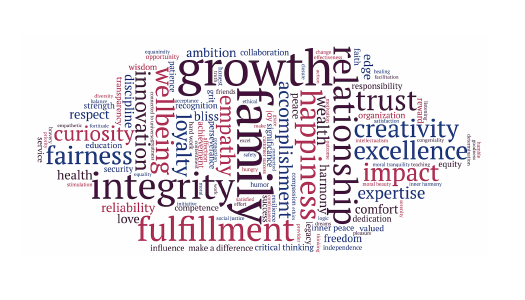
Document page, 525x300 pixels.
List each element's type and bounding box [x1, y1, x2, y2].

picture [21, 35, 488, 258]
